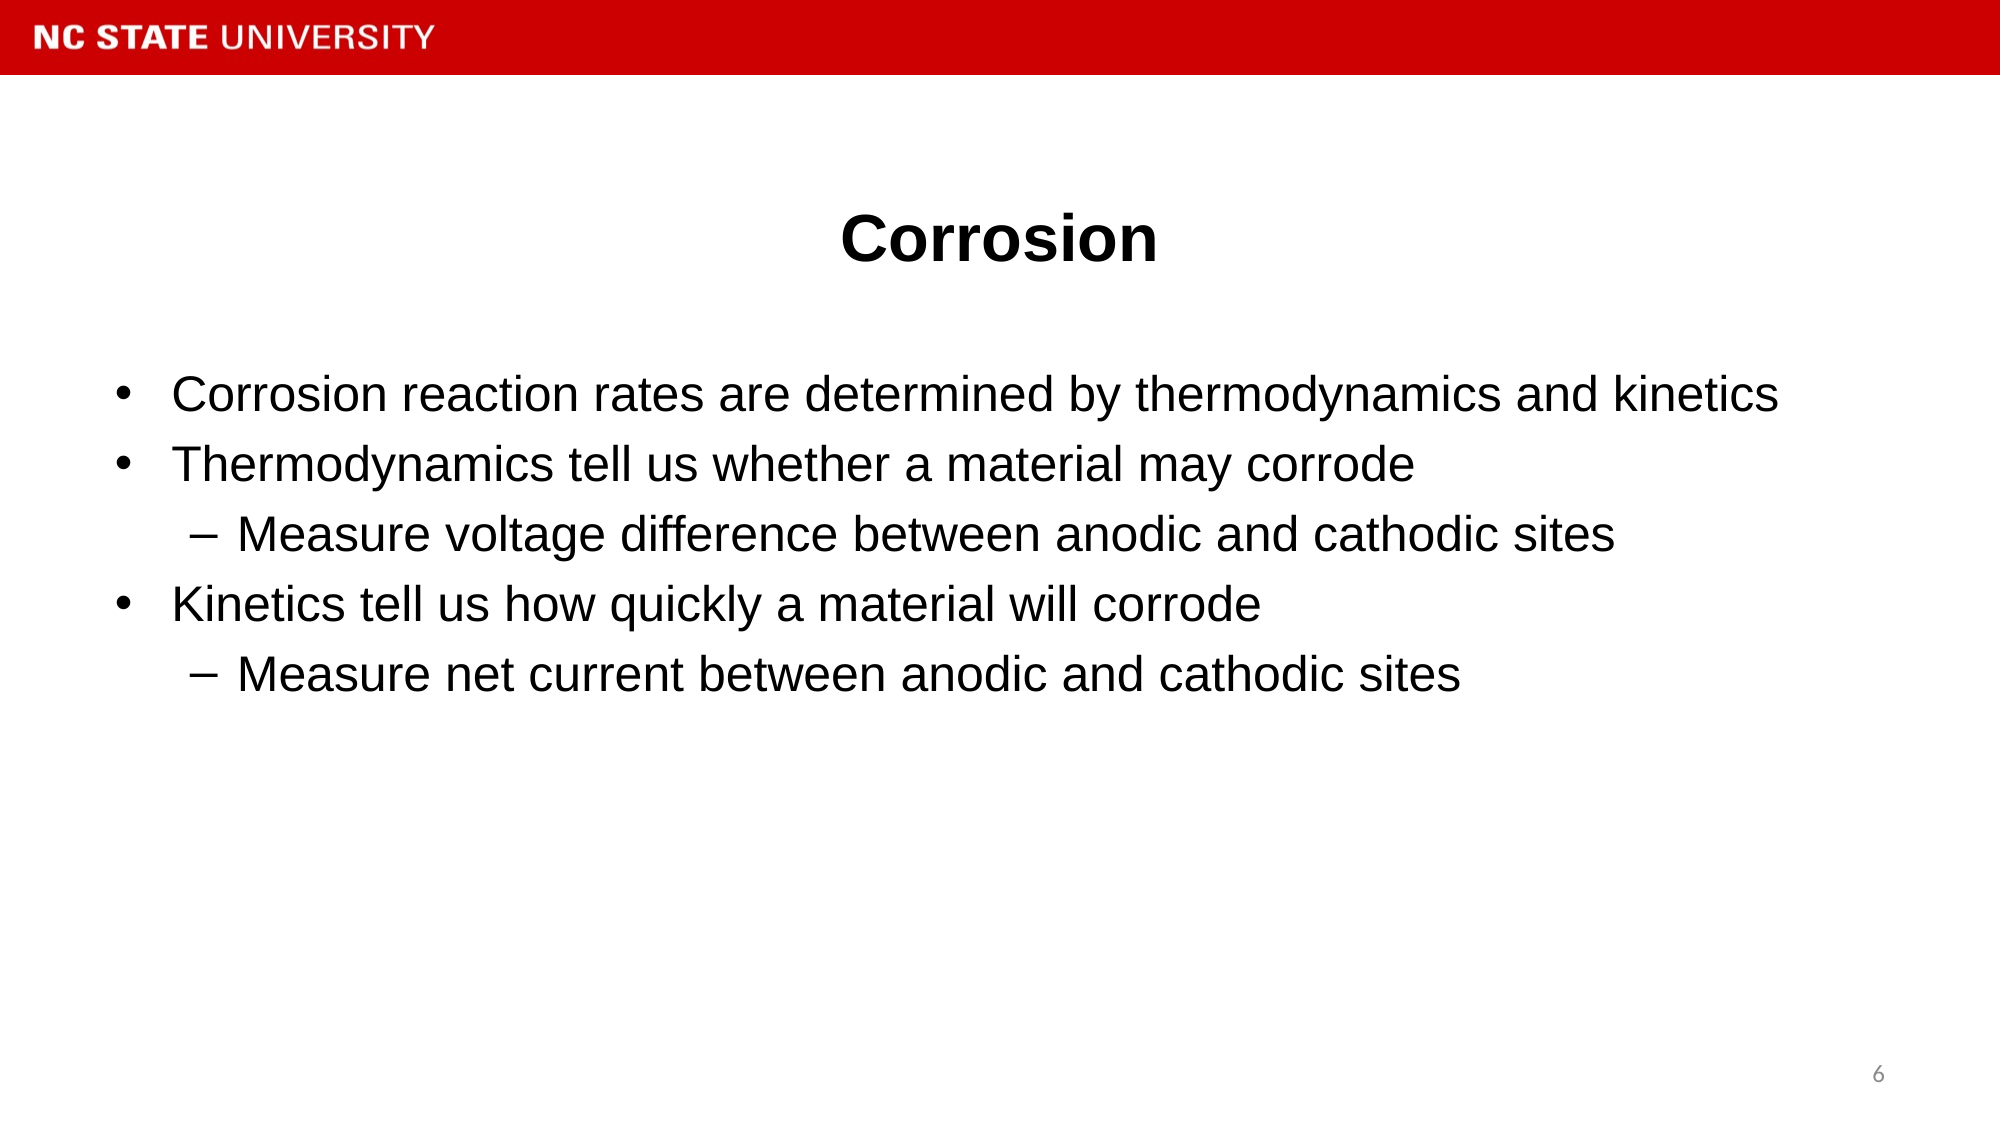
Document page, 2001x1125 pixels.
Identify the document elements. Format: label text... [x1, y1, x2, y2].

picture [0, 0, 2000, 75]
list Corrosion reaction rates are determined by thermodynamics and kinetics Thermodynamics tell us whether a material may corrode Measure voltage difference between anodic and cathodic sites Kinetics tell us how quickly a material will corrode Measure net current between anodic and cathodic sites [99, 354, 1900, 1005]
slide_number 6 [1433, 1042, 1900, 1103]
title Corrosion [99, 147, 1900, 323]
